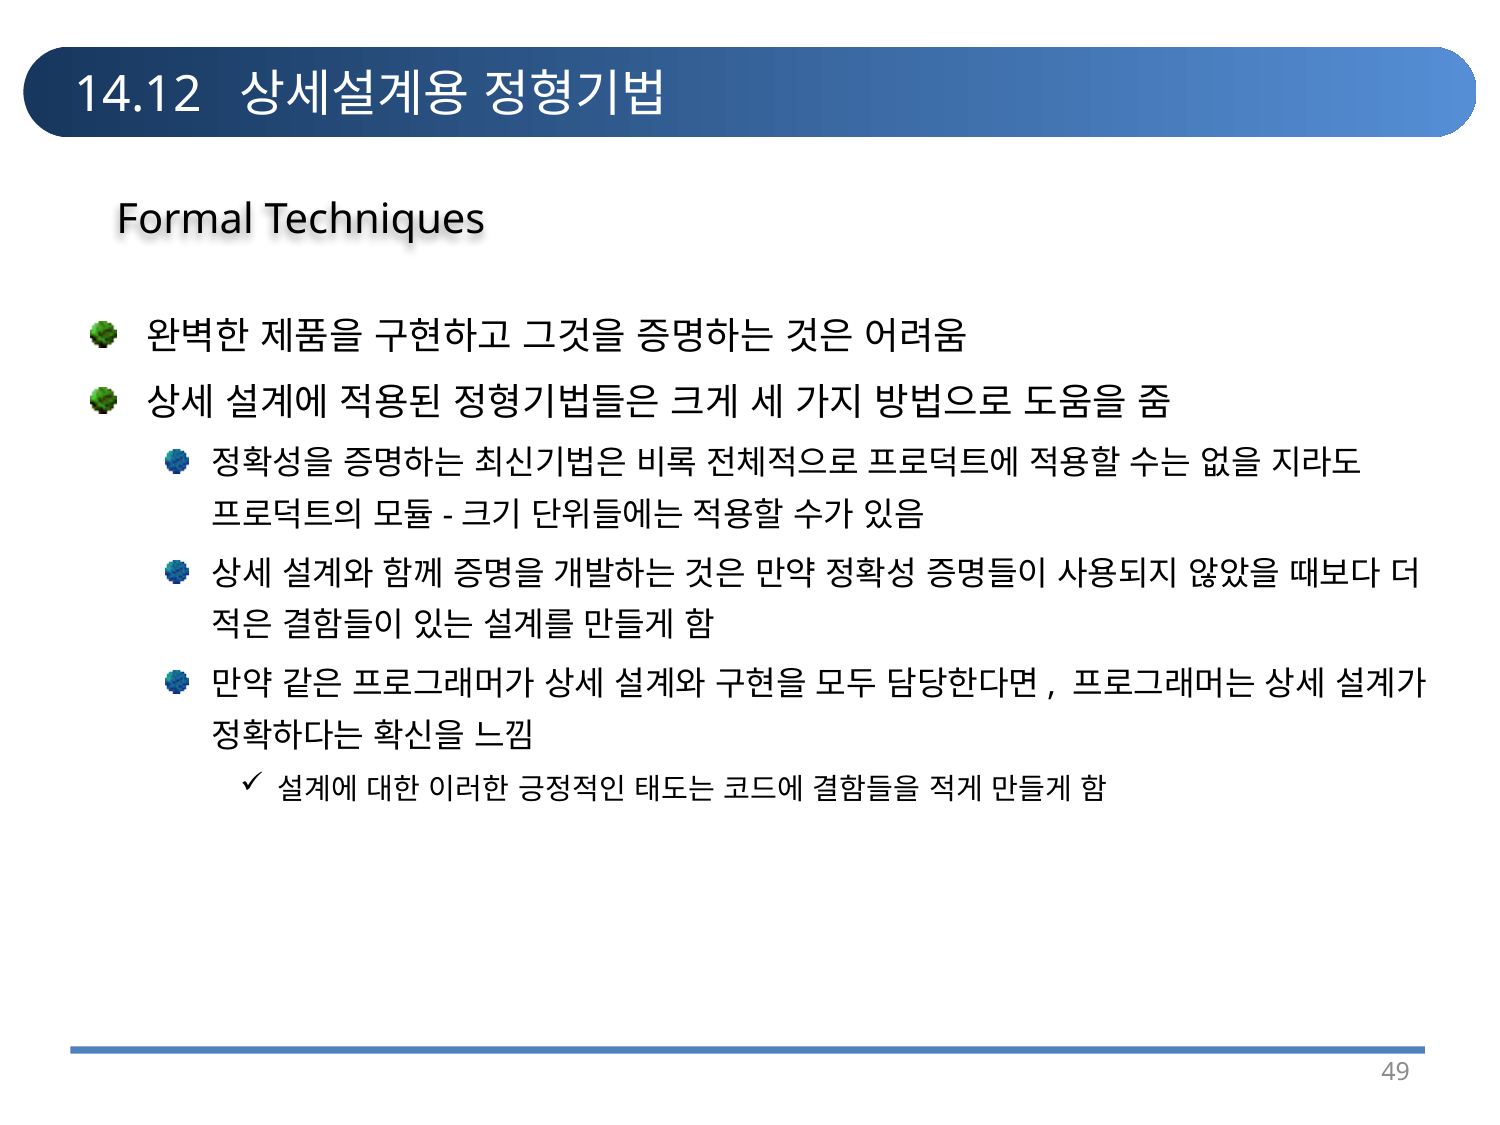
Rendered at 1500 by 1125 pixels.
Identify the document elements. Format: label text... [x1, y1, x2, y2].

list Formal Techniques [60, 180, 542, 255]
picture [90, 321, 117, 348]
picture [165, 560, 189, 584]
list 완벽한 제품을 구현하고 그것을 증명하는 것은 어려움 상세 설계에 적용된 정형기법들은 크게 세 가지 방법으로 도움을 줌 정확성을 증명하는 최신기법은 비록 전체적으로 프로덕트에 적용할 수는 없을 지라도 프로덕트의 모듈-크기 단위들에는 적용할 수가 있음 상세 설계와 함께 증명을 개발하는 것은 만약 정확성 증명들이 사용되지 않았을 때보다 더 적은 결함들이 있는 설계를 만들게 함 만약 같은 프로그래머가 상세 설계와 구현을 모두 담당한다면, 프로그래머는 상세 설계가 정확하다는 확신을 느낌 설계에 대한 이러한 긍정적인 태도는 코드에 결함들을 적게 만들게 함 [75, 290, 1471, 1005]
picture [165, 449, 189, 474]
picture [165, 670, 189, 694]
picture [90, 387, 117, 414]
slide_number 49 [1074, 1042, 1425, 1103]
title 14.12 상세설계용 정형기법 [59, 56, 1410, 126]
